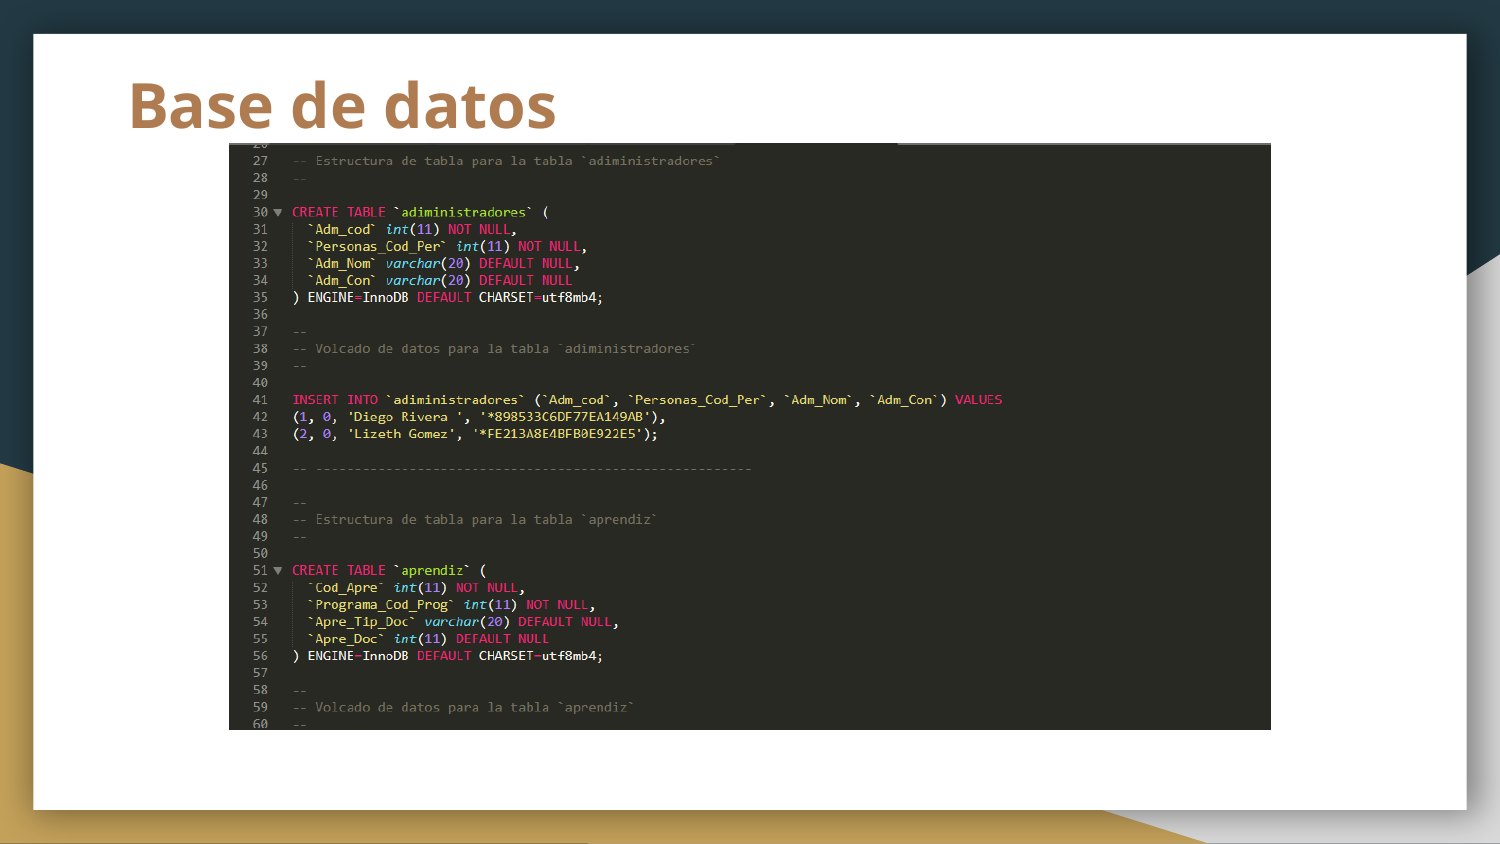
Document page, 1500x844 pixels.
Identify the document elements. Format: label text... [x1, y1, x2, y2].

title Base de datos [112, 51, 655, 144]
picture [228, 143, 1272, 730]
